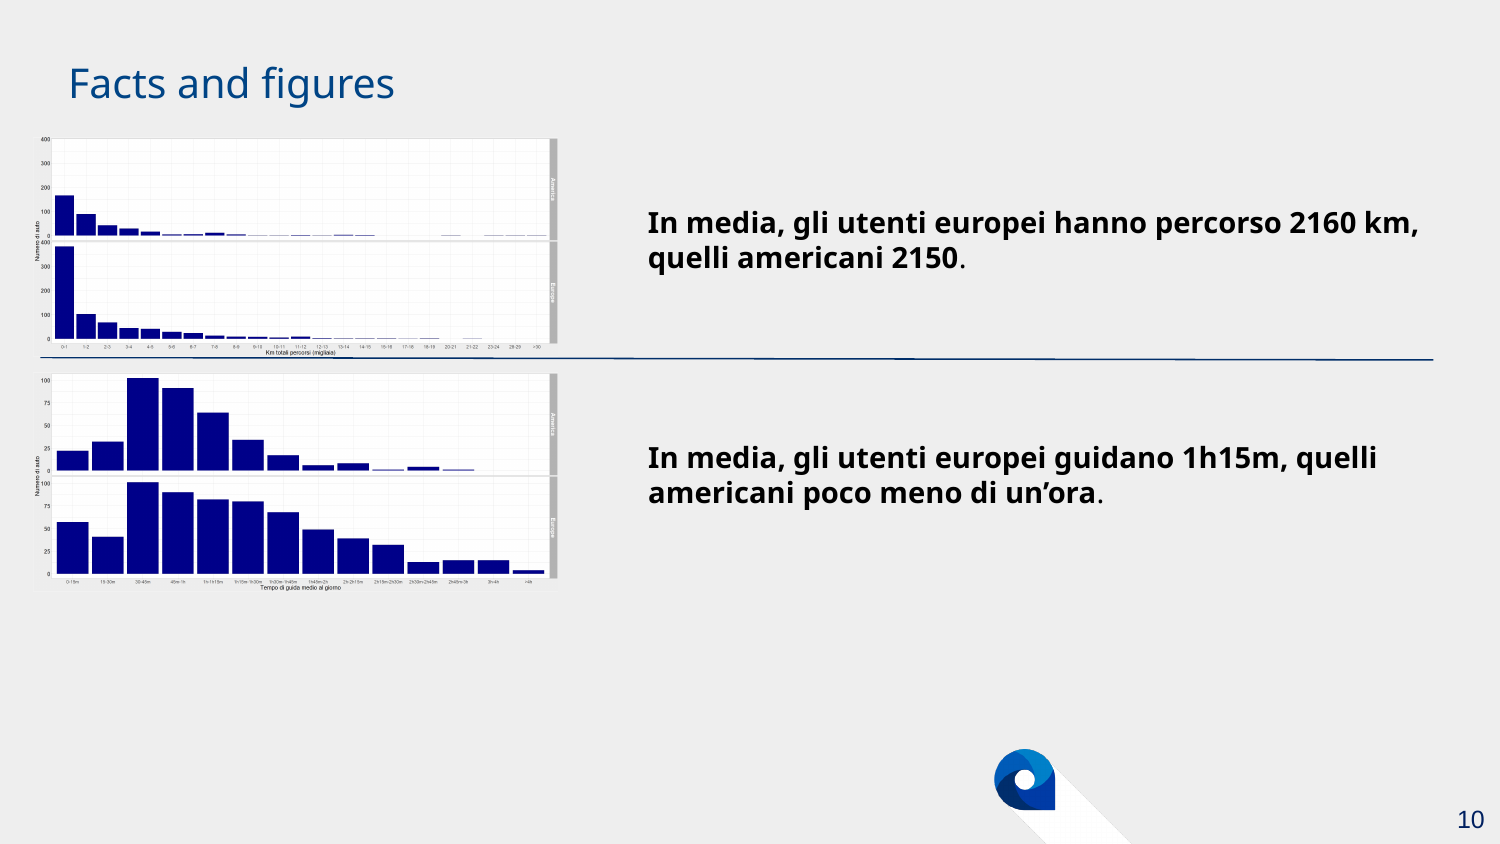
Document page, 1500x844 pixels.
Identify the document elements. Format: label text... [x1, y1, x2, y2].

text_box In media, gli utenti europei hanno percorso 2160 km, quelli americani 2150. [633, 196, 1497, 297]
title Facts and figures [53, 49, 571, 115]
list In media, gli utenti europei guidano 1h15m, quelli americani poco meno di un’ora. [633, 432, 1435, 533]
slide_number 10 [1403, 793, 1500, 844]
picture [33, 137, 559, 357]
picture [33, 372, 559, 592]
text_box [562, 357, 1434, 361]
picture [977, 749, 1216, 844]
